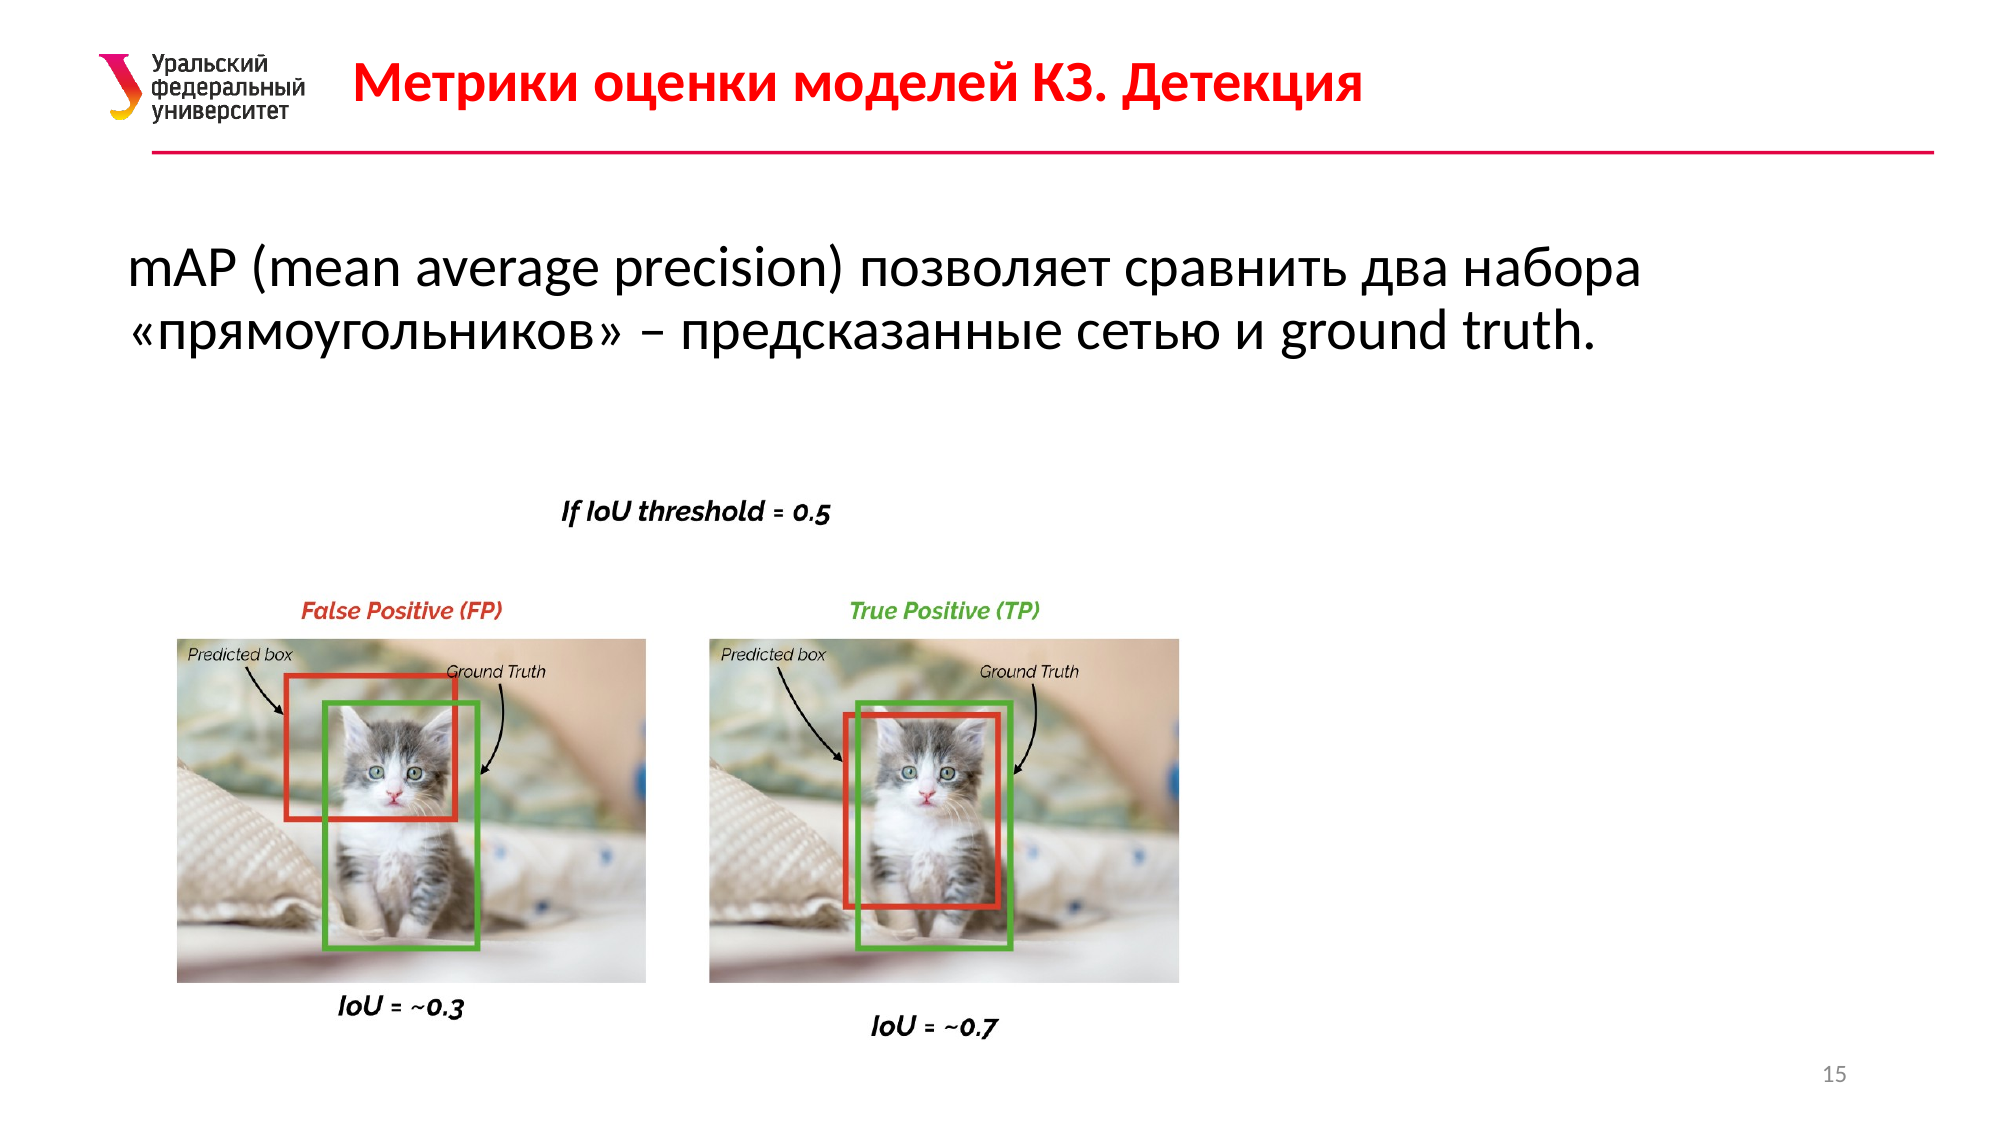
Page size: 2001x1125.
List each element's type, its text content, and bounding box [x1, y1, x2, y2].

slide_number 15 [1412, 1042, 1863, 1103]
text_box Метрики оценки моделей КЗ. Детекция [337, 36, 1945, 121]
text_box [151, 150, 1935, 155]
picture [112, 454, 1213, 1073]
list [98, 52, 320, 124]
text_box mAP (mean average precision) позволяет сравнить два набора «прямоугольников» – предсказанные сетью и ground truth. [112, 228, 1879, 472]
